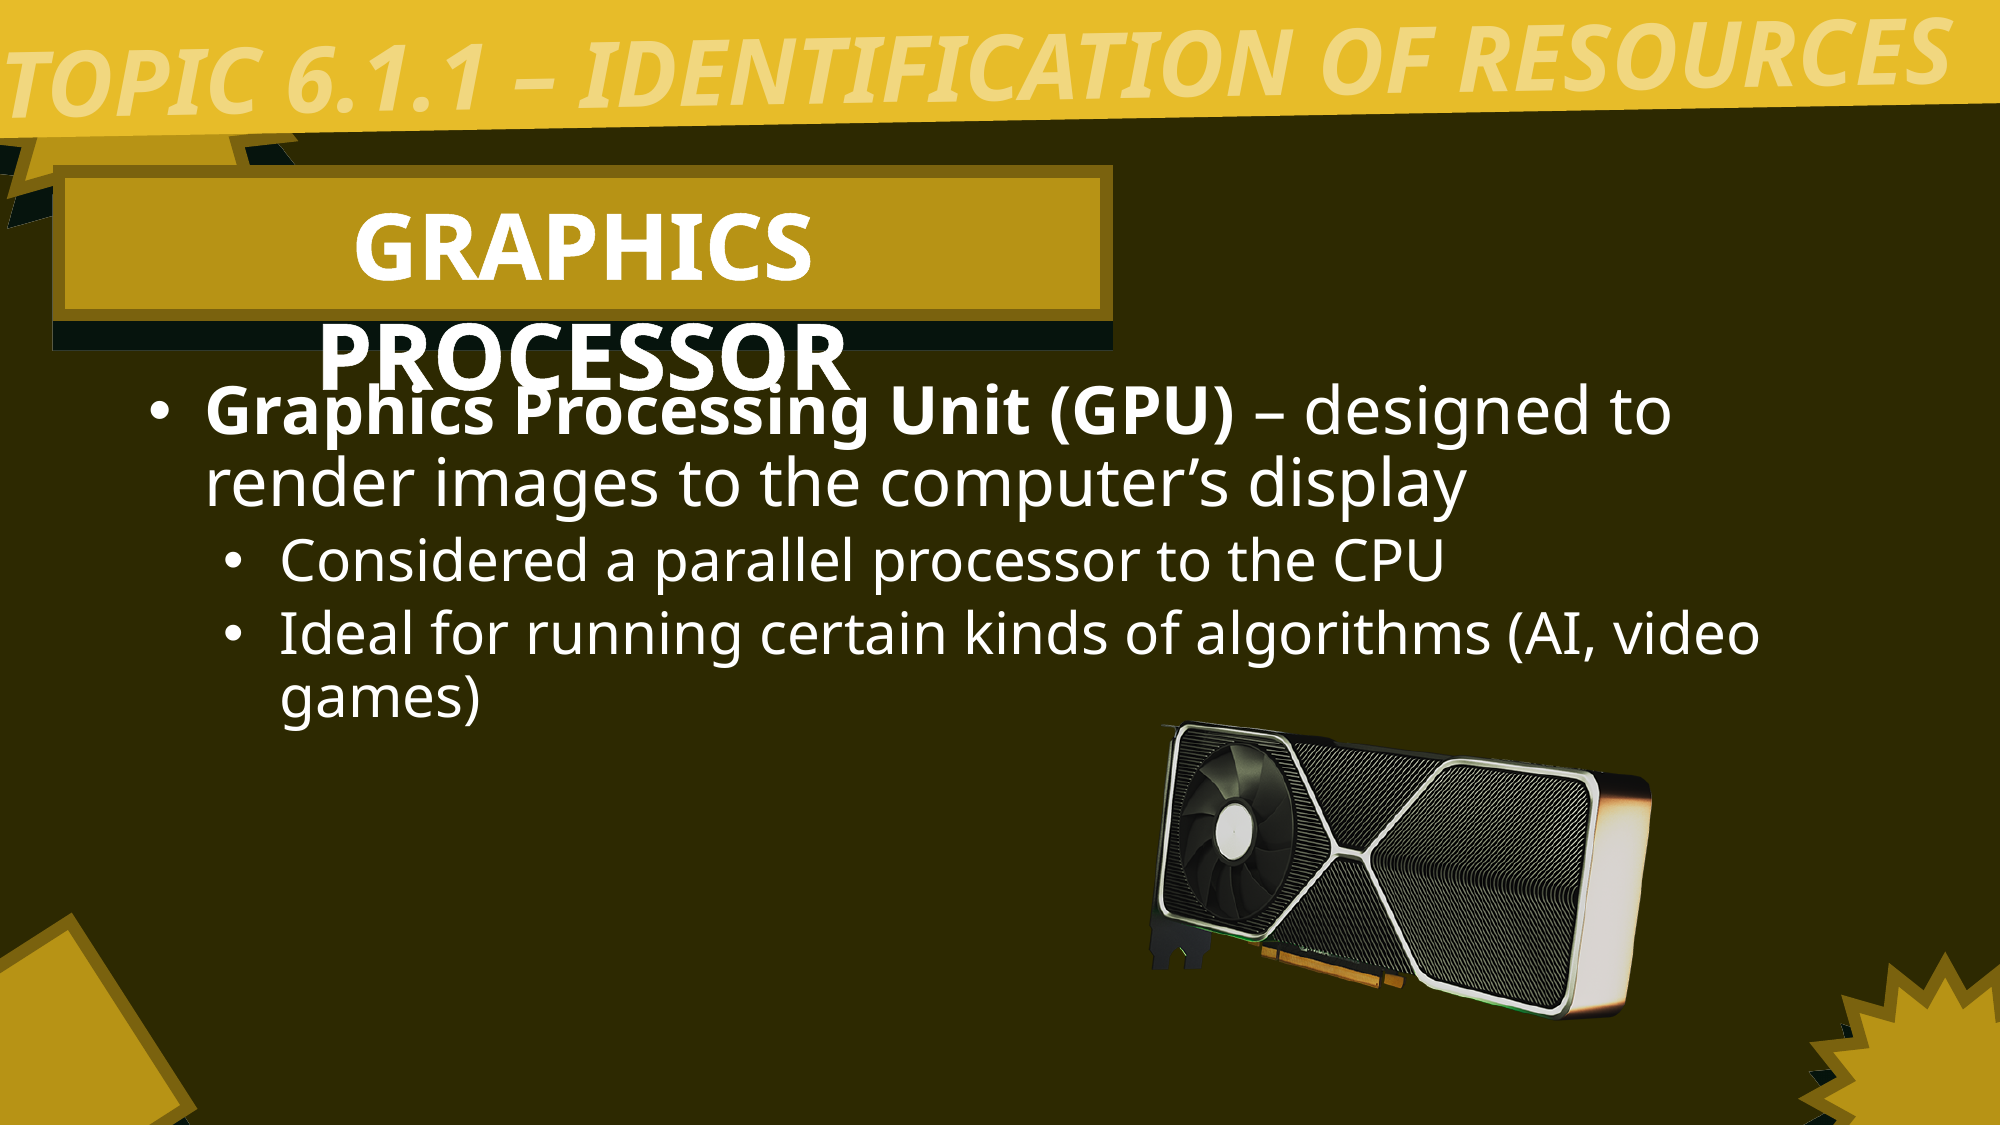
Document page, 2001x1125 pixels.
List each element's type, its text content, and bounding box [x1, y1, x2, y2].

subtitle Graphics Processing Unit (GPU) – designed to render images to the computer’s display Considered a parallel processor to the CPU Ideal for running certain kinds of algorithms (AI, video games) [133, 369, 1857, 1078]
text_box [0, 134, 290, 193]
picture [1139, 592, 1673, 1125]
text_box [0, 0, 2000, 126]
text_box [0, 919, 192, 1125]
text_box [1807, 961, 2000, 1125]
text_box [58, 170, 1108, 419]
